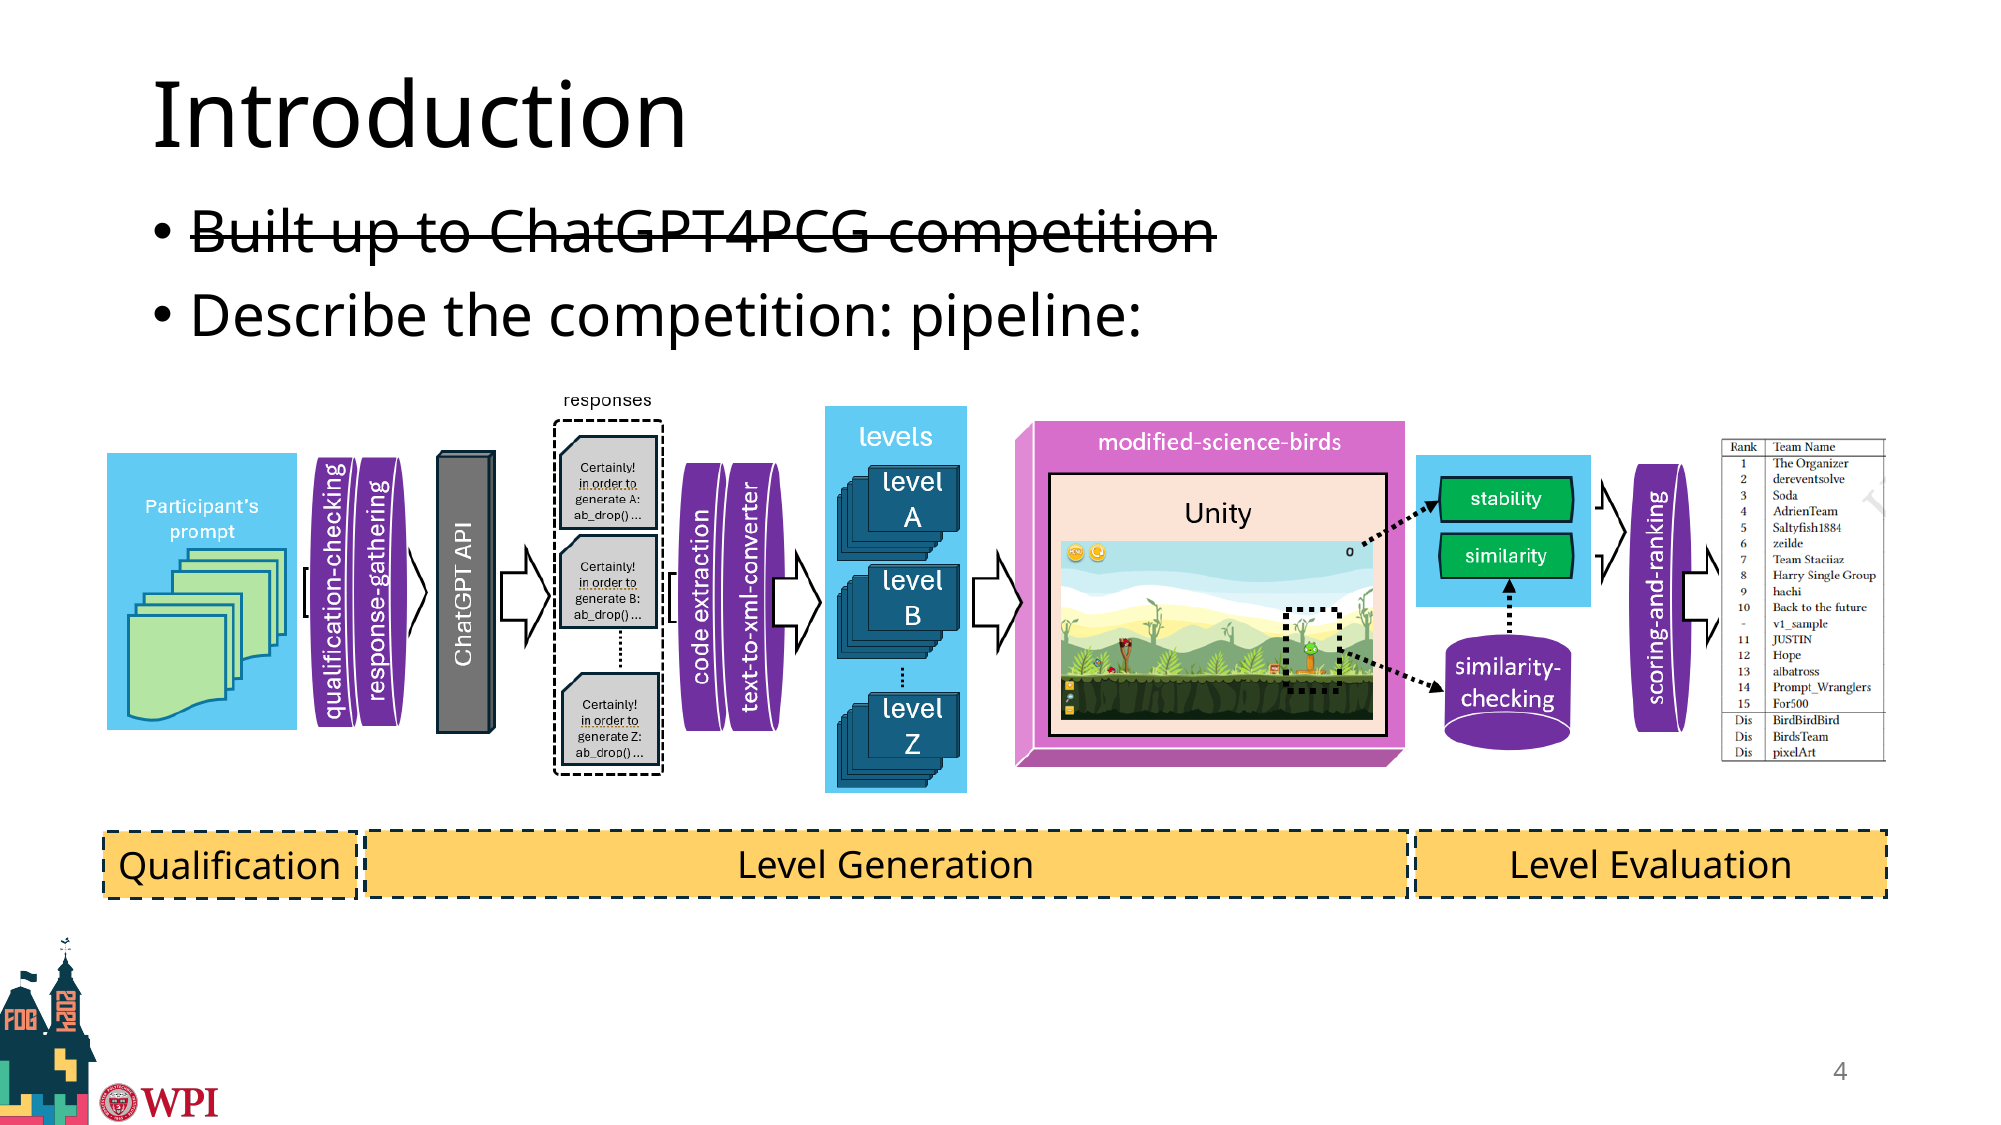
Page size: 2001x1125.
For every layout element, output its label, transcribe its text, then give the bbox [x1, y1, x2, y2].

picture [101, 382, 1899, 804]
text_box Qualification [102, 830, 358, 900]
picture [0, 936, 221, 1125]
text_box Level Generation [363, 829, 1409, 899]
text_box Level Evaluation [1414, 829, 1888, 899]
title Introduction [137, 59, 1863, 176]
list Built up to ChatGPT4PCG competition Describe the competition: pipeline: [137, 194, 1863, 382]
slide_number 4 [1412, 1042, 1863, 1103]
